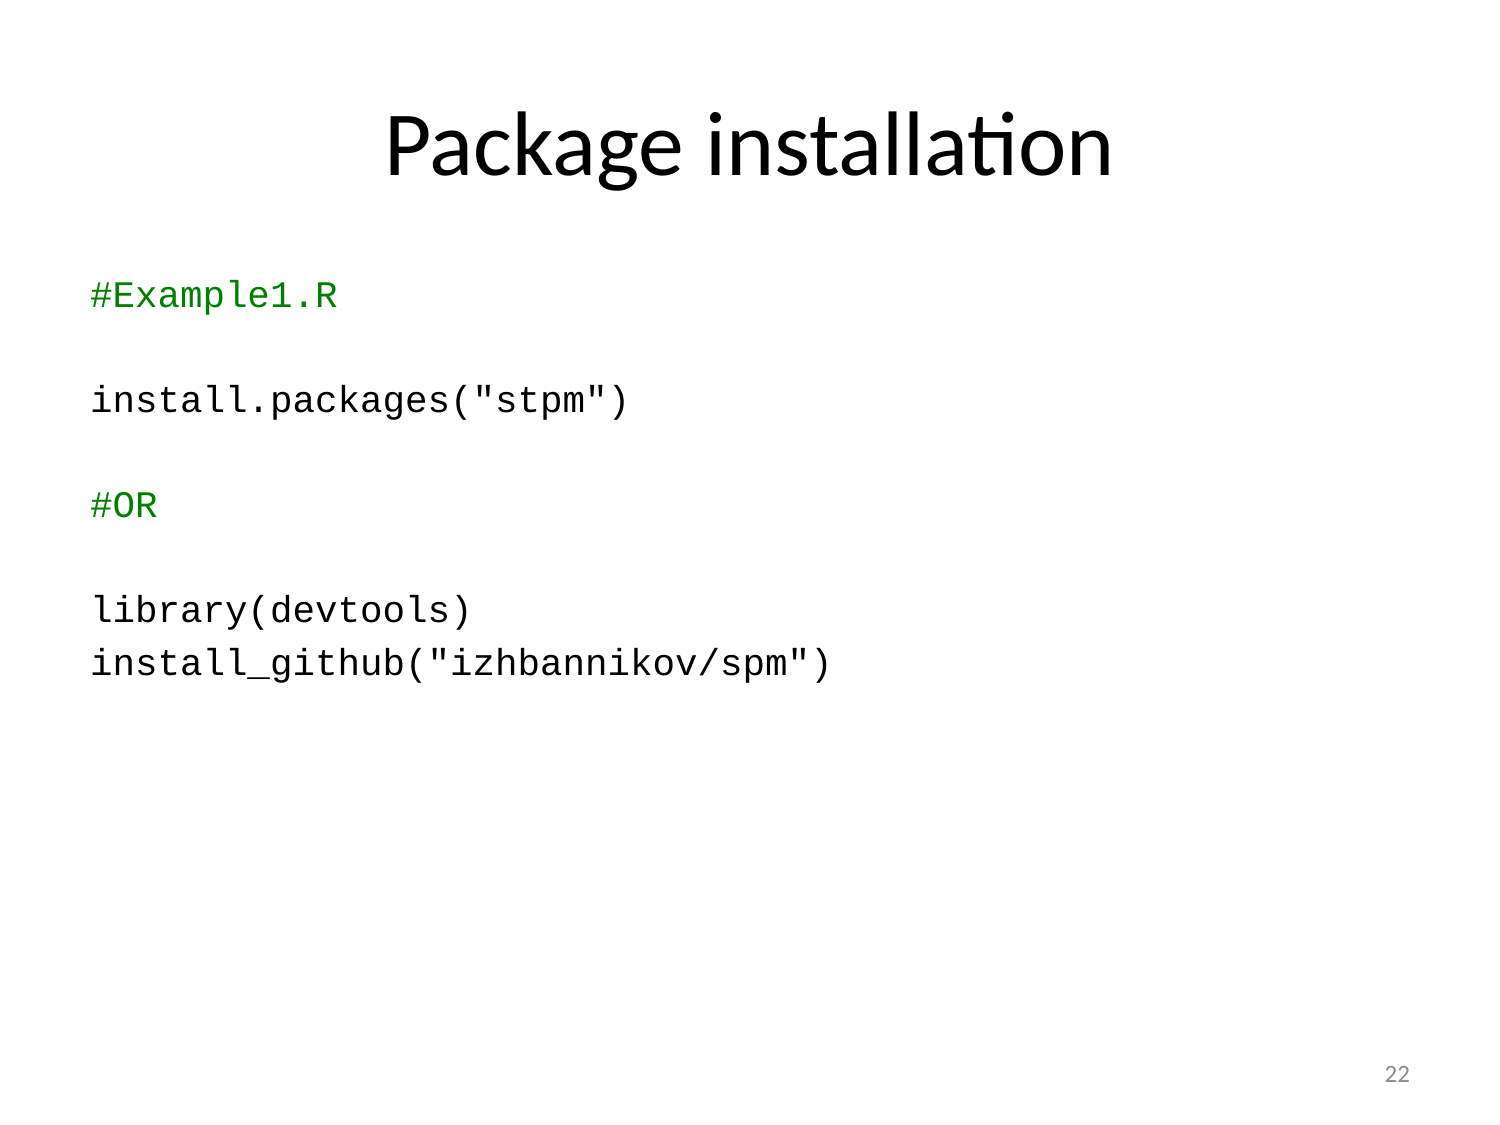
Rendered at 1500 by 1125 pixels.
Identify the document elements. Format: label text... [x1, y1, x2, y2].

slide_number 22 [1074, 1042, 1425, 1103]
list #Example1.R install.packages("stpm") #OR library(devtools) install_github("izhbannikov/spm") [75, 262, 1425, 693]
title Package installation [75, 45, 1425, 233]
